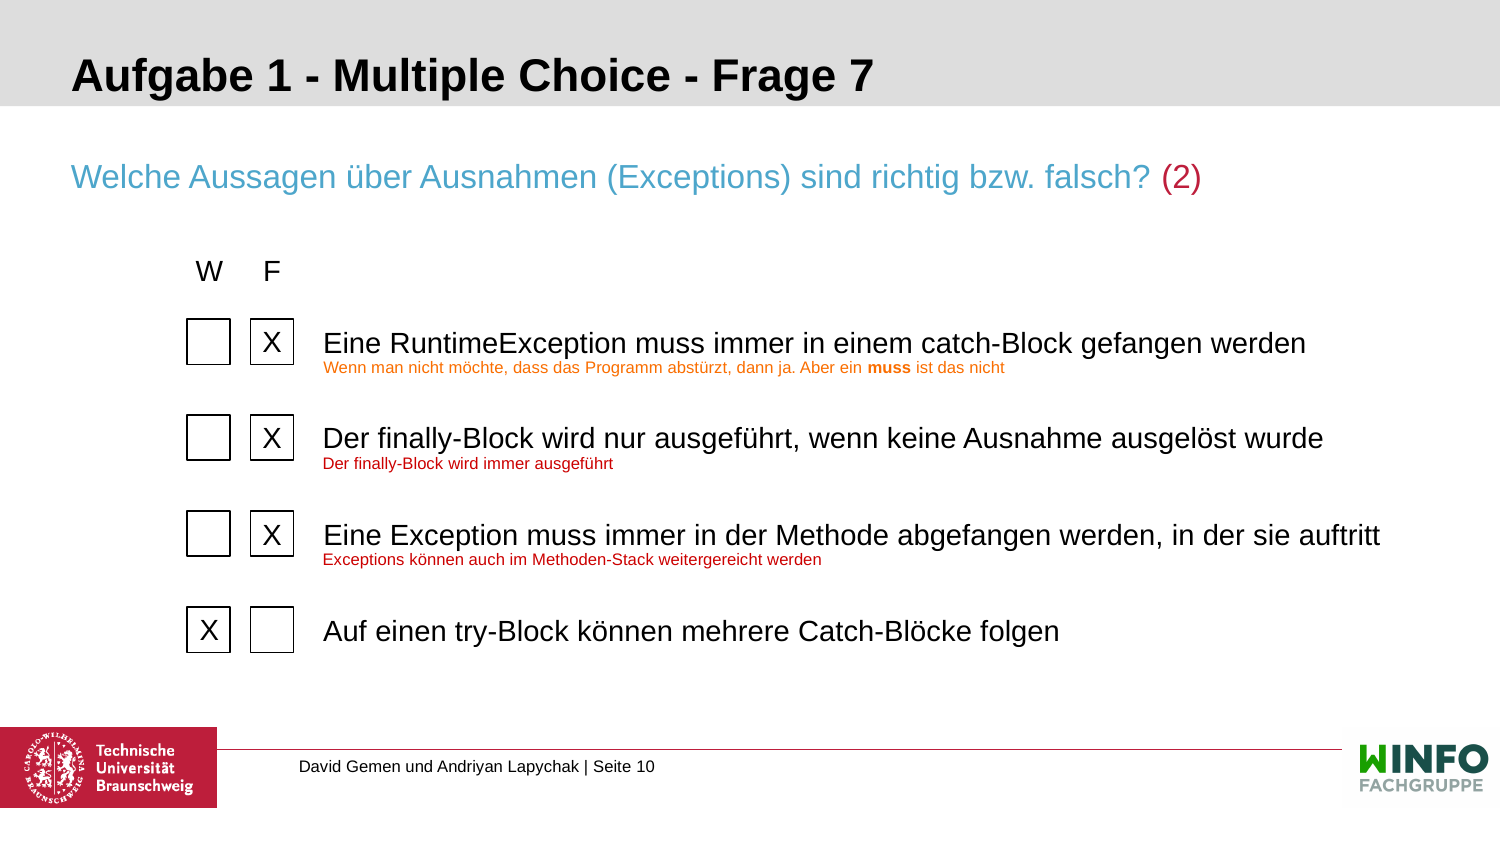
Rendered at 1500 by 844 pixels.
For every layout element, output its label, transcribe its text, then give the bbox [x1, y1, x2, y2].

text_box [187, 414, 231, 460]
text_box Eine RuntimeException muss immer in einem catch-Block gefangen werden [308, 308, 1324, 374]
text_box [187, 319, 231, 365]
text_box X [244, 308, 300, 374]
text_box Exceptions können auch im Methoden-Stack weitergereicht werden [307, 538, 919, 579]
text_box Eine Exception muss immer in der Methode abgefangen werden, in der sie auftritt [308, 500, 1409, 566]
text_box X [182, 596, 237, 662]
list Welche Aussagen über Ausnahmen (Exceptions) sind richtig bzw. falsch? (2) [70, 155, 1445, 206]
text_box Wenn man nicht möchte, dass das Programm abstürzt, dann ja. Aber ein muss ist das nicht [308, 346, 1032, 387]
picture [0, 727, 217, 808]
text_box X [244, 500, 300, 566]
title Aufgabe 1 - Multiple Choice - Frage 7 [70, 13, 1445, 101]
text_box Auf einen try-Block können mehrere Catch-Blöcke folgen [308, 596, 1350, 662]
text_box X [244, 404, 300, 470]
picture [1342, 727, 1500, 808]
text_box Der finally-Block wird nur ausgeführt, wenn keine Ausnahme ausgelöst wurde [307, 404, 1403, 470]
text_box W [178, 237, 240, 303]
text_box [187, 511, 231, 557]
text_box F [241, 237, 303, 303]
text_box Der finally-Block wird immer ausgeführt [307, 443, 919, 484]
text_box [250, 607, 294, 653]
